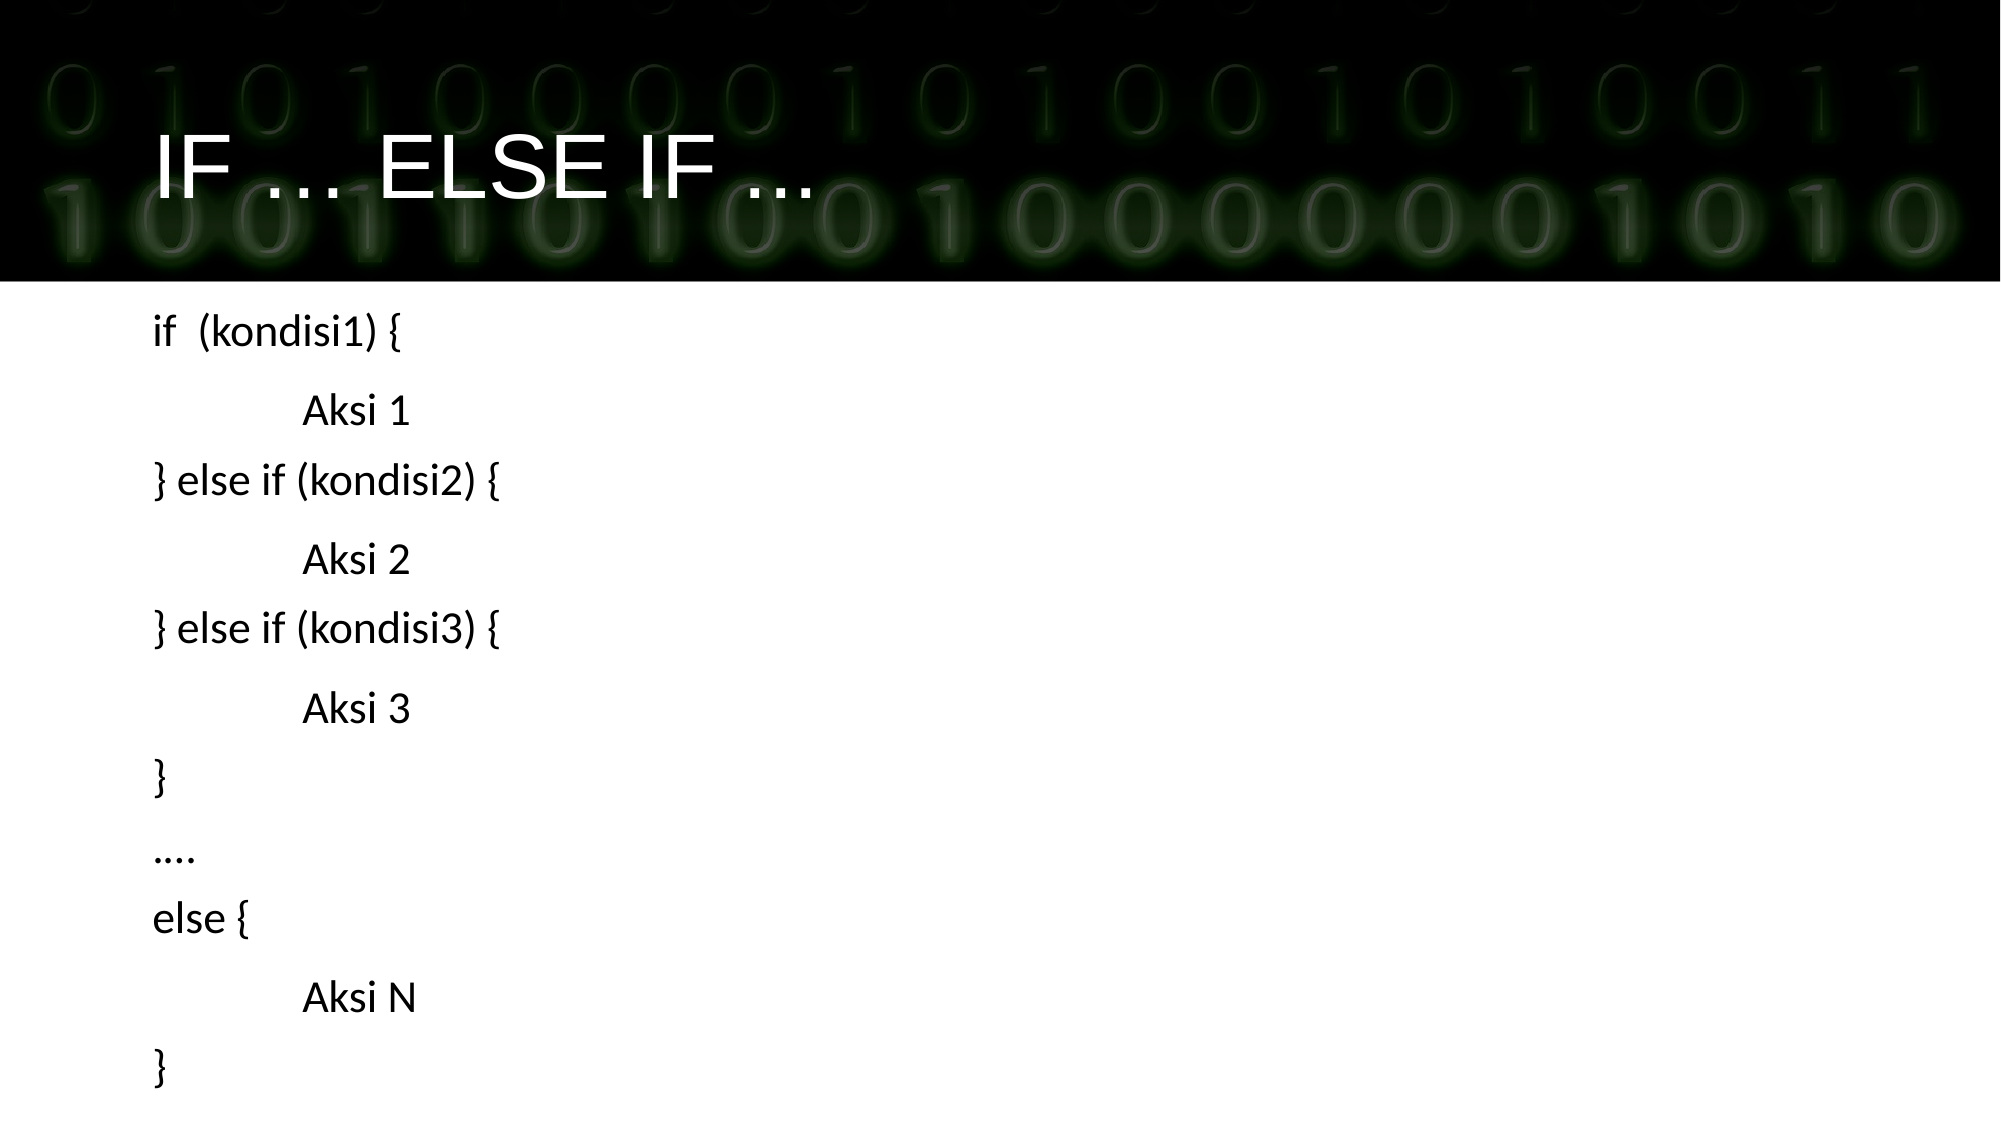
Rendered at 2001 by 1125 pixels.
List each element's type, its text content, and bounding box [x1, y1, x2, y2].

text_box IF … ELSE IF ... [137, 59, 1863, 278]
text_box [137, 299, 1863, 1013]
picture [0, 0, 2001, 1125]
